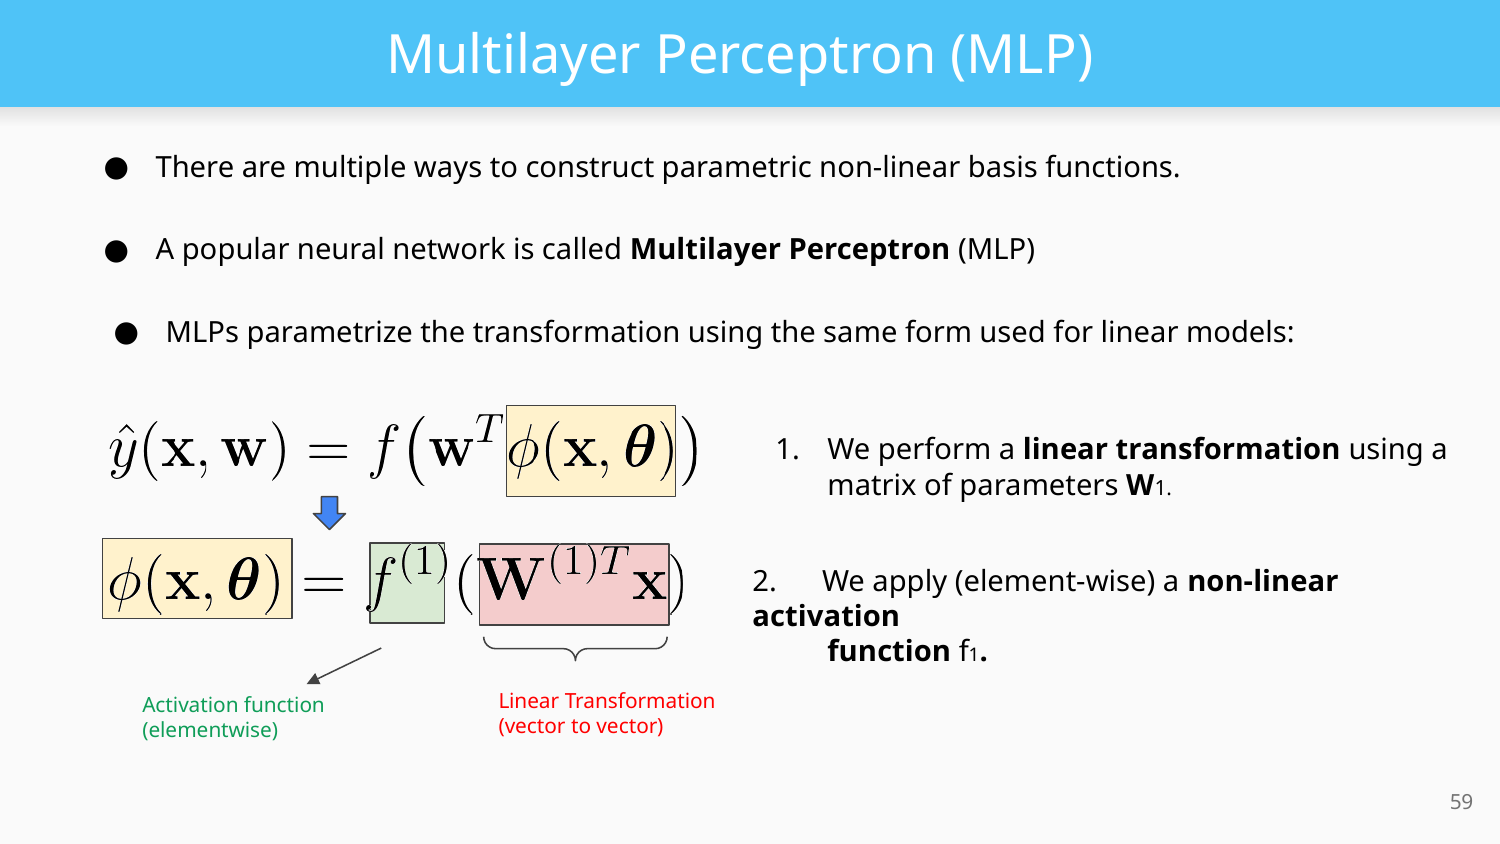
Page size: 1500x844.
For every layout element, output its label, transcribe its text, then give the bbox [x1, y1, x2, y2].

picture [108, 414, 697, 486]
text_box A popular neural network is called Multilayer Perceptron (MLP) [65, 215, 1395, 281]
text_box Linear Transformation (vector to vector) [483, 672, 752, 753]
text_box [483, 636, 668, 661]
slide_number ‹#› [1398, 770, 1489, 835]
picture [109, 543, 683, 615]
text_box 2. We apply (element-wise) a non-linear activation function f1. [737, 547, 1488, 682]
text_box MLPs parametrize the transformation using the same form used for linear models: [75, 297, 1405, 398]
text_box [102, 538, 293, 619]
text_box There are multiple ways to construct parametric non-linear basis functions. [65, 133, 1395, 199]
text_box [313, 496, 346, 530]
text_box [306, 647, 382, 685]
text_box [506, 405, 676, 413]
text_box We perform a linear transformation using a matrix of parameters W1. [737, 415, 1488, 516]
text_box Activation function (elementwise) [127, 676, 396, 757]
title Multilayer Perceptron (MLP) [16, 2, 1464, 102]
